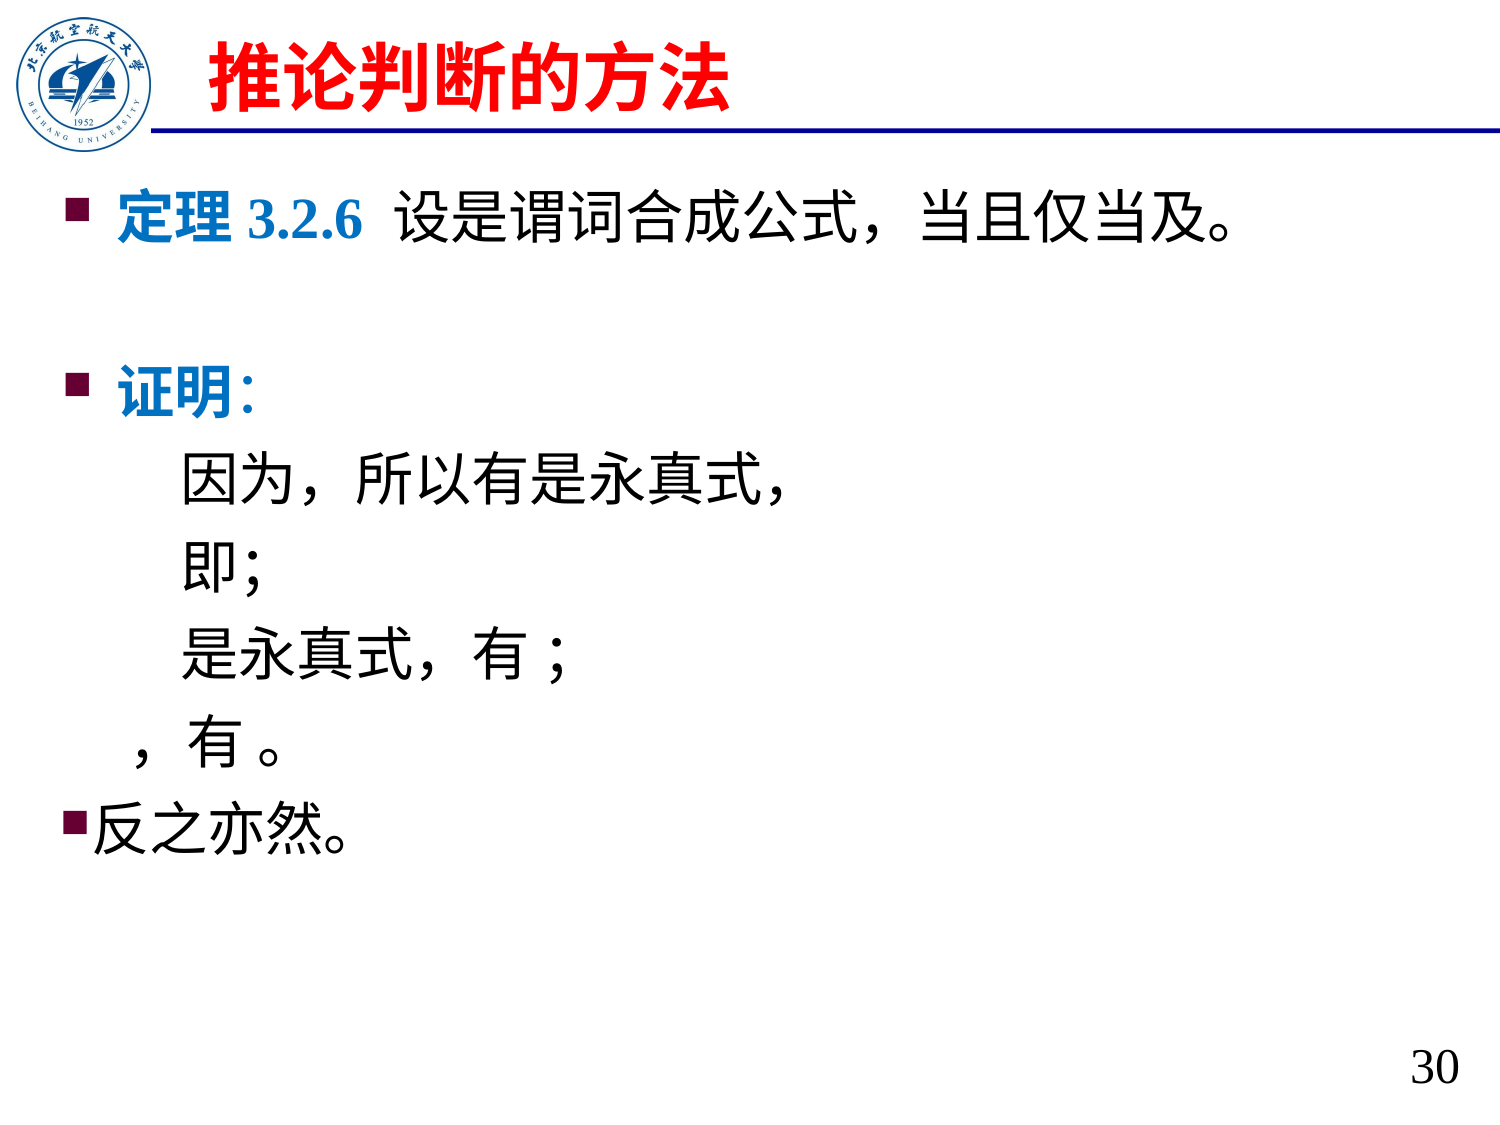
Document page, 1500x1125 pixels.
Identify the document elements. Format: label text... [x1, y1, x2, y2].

picture [16, 17, 151, 152]
title 推论判断的方法 [192, 32, 1415, 120]
